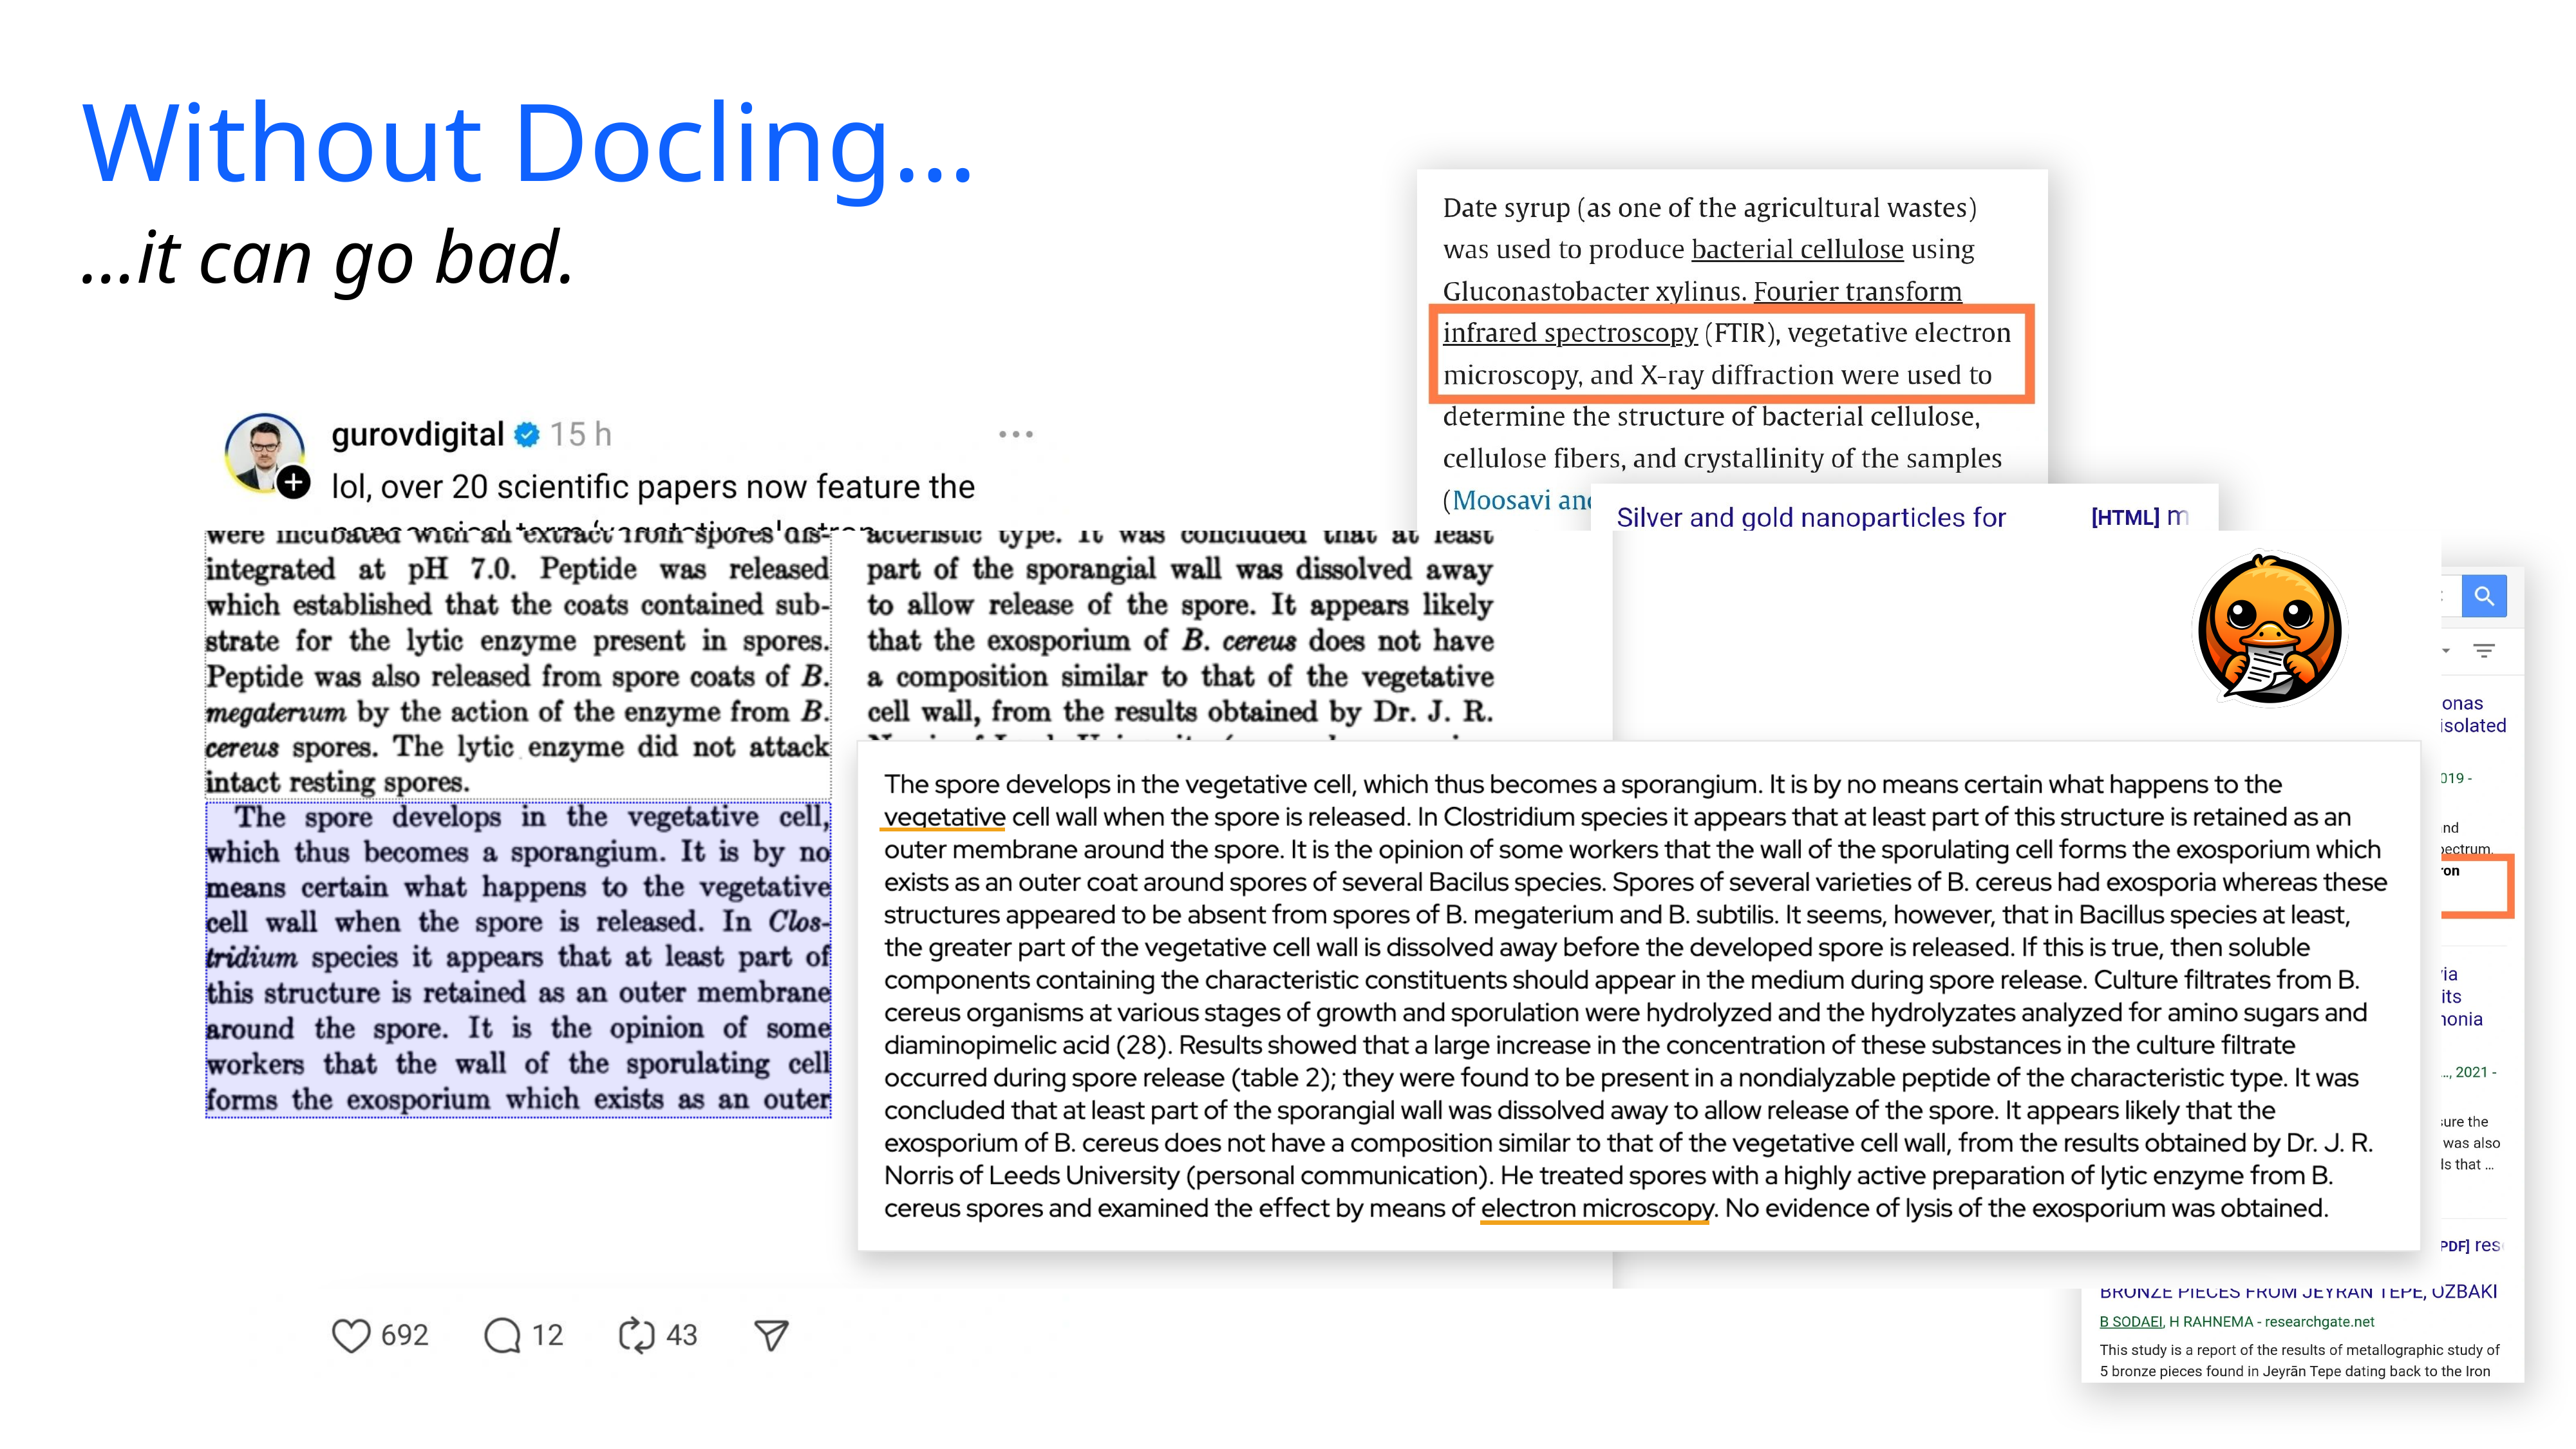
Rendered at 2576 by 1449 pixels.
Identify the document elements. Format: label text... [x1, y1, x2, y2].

picture [198, 1289, 1069, 1378]
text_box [134, 531, 2441, 1289]
picture [2082, 567, 2524, 1383]
text_box Without Docling… …it can go bad. [81, 88, 1991, 358]
picture [198, 385, 1069, 531]
picture [1416, 169, 2219, 531]
